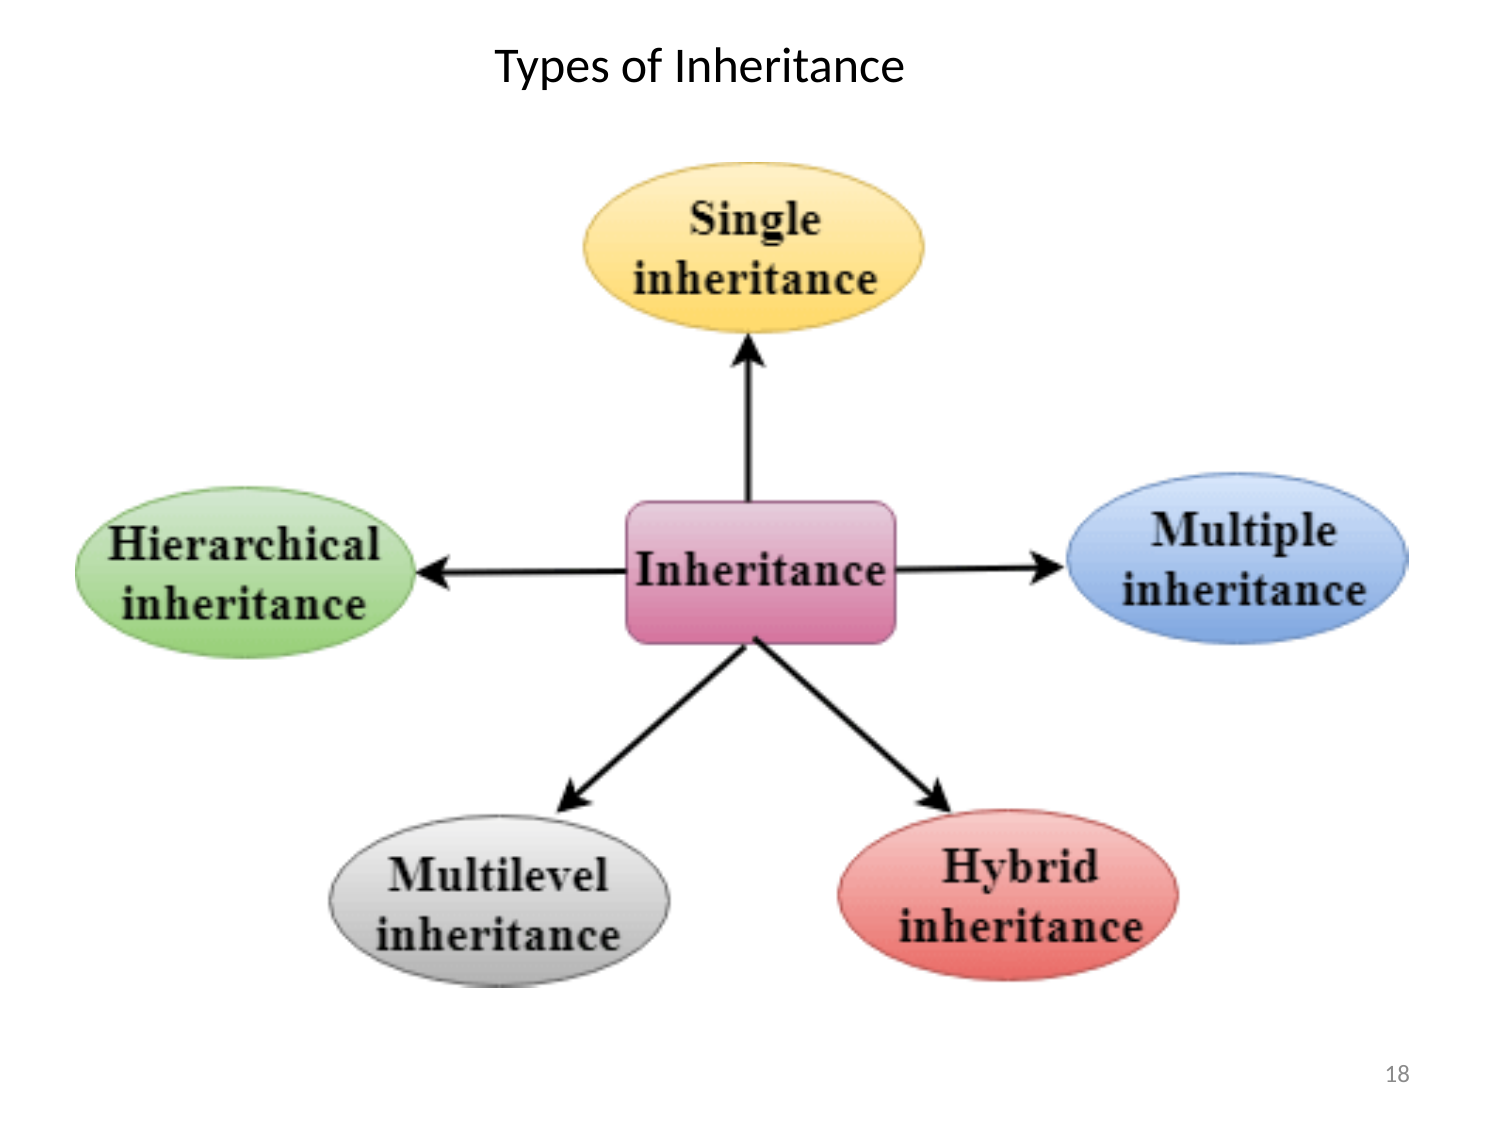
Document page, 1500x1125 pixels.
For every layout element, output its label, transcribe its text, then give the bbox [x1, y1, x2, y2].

picture [74, 162, 1409, 988]
slide_number 18 [1074, 1042, 1425, 1103]
text_box Types of Inheritance [150, 24, 1250, 100]
